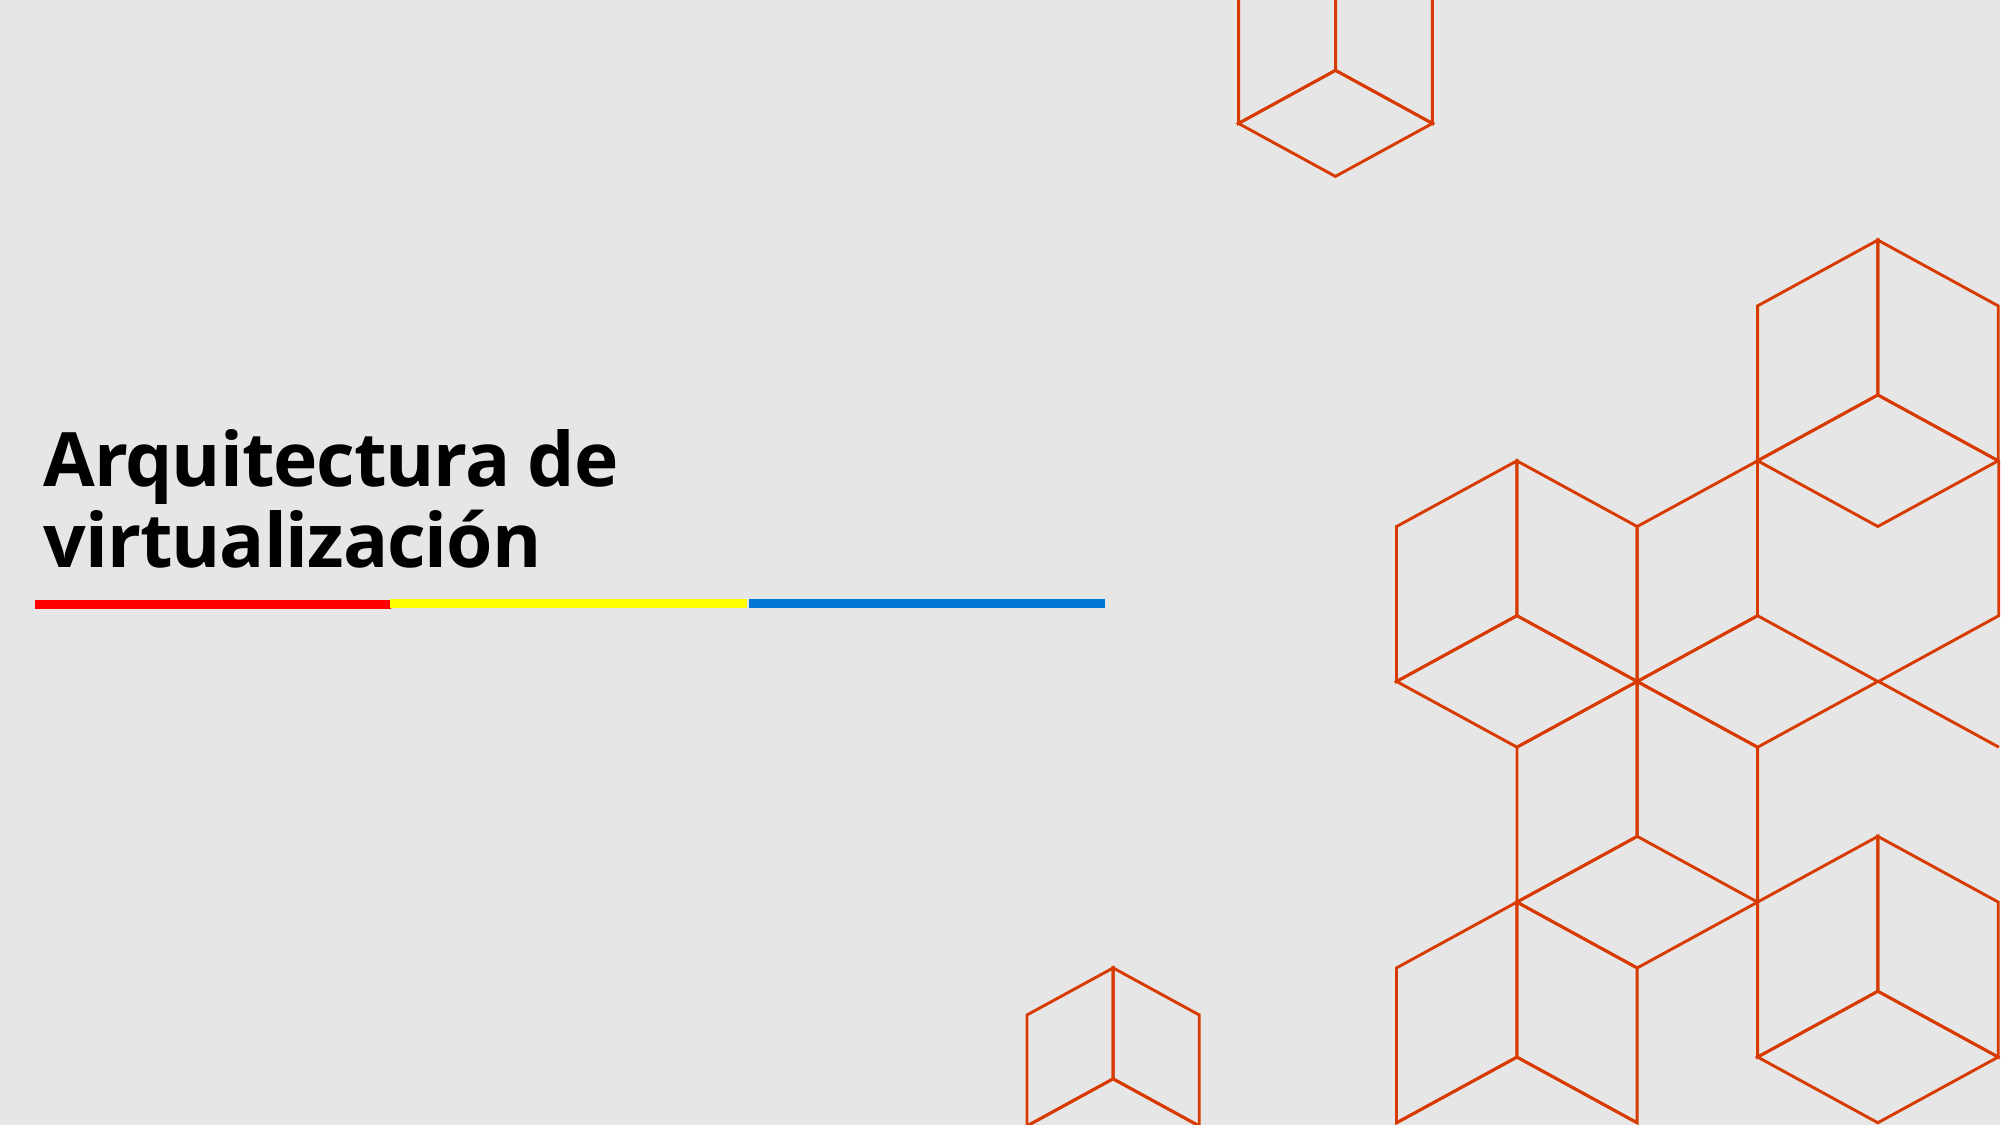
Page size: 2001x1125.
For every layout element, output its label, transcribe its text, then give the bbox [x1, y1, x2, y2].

title Arquitectura de virtualización [43, 502, 1094, 584]
